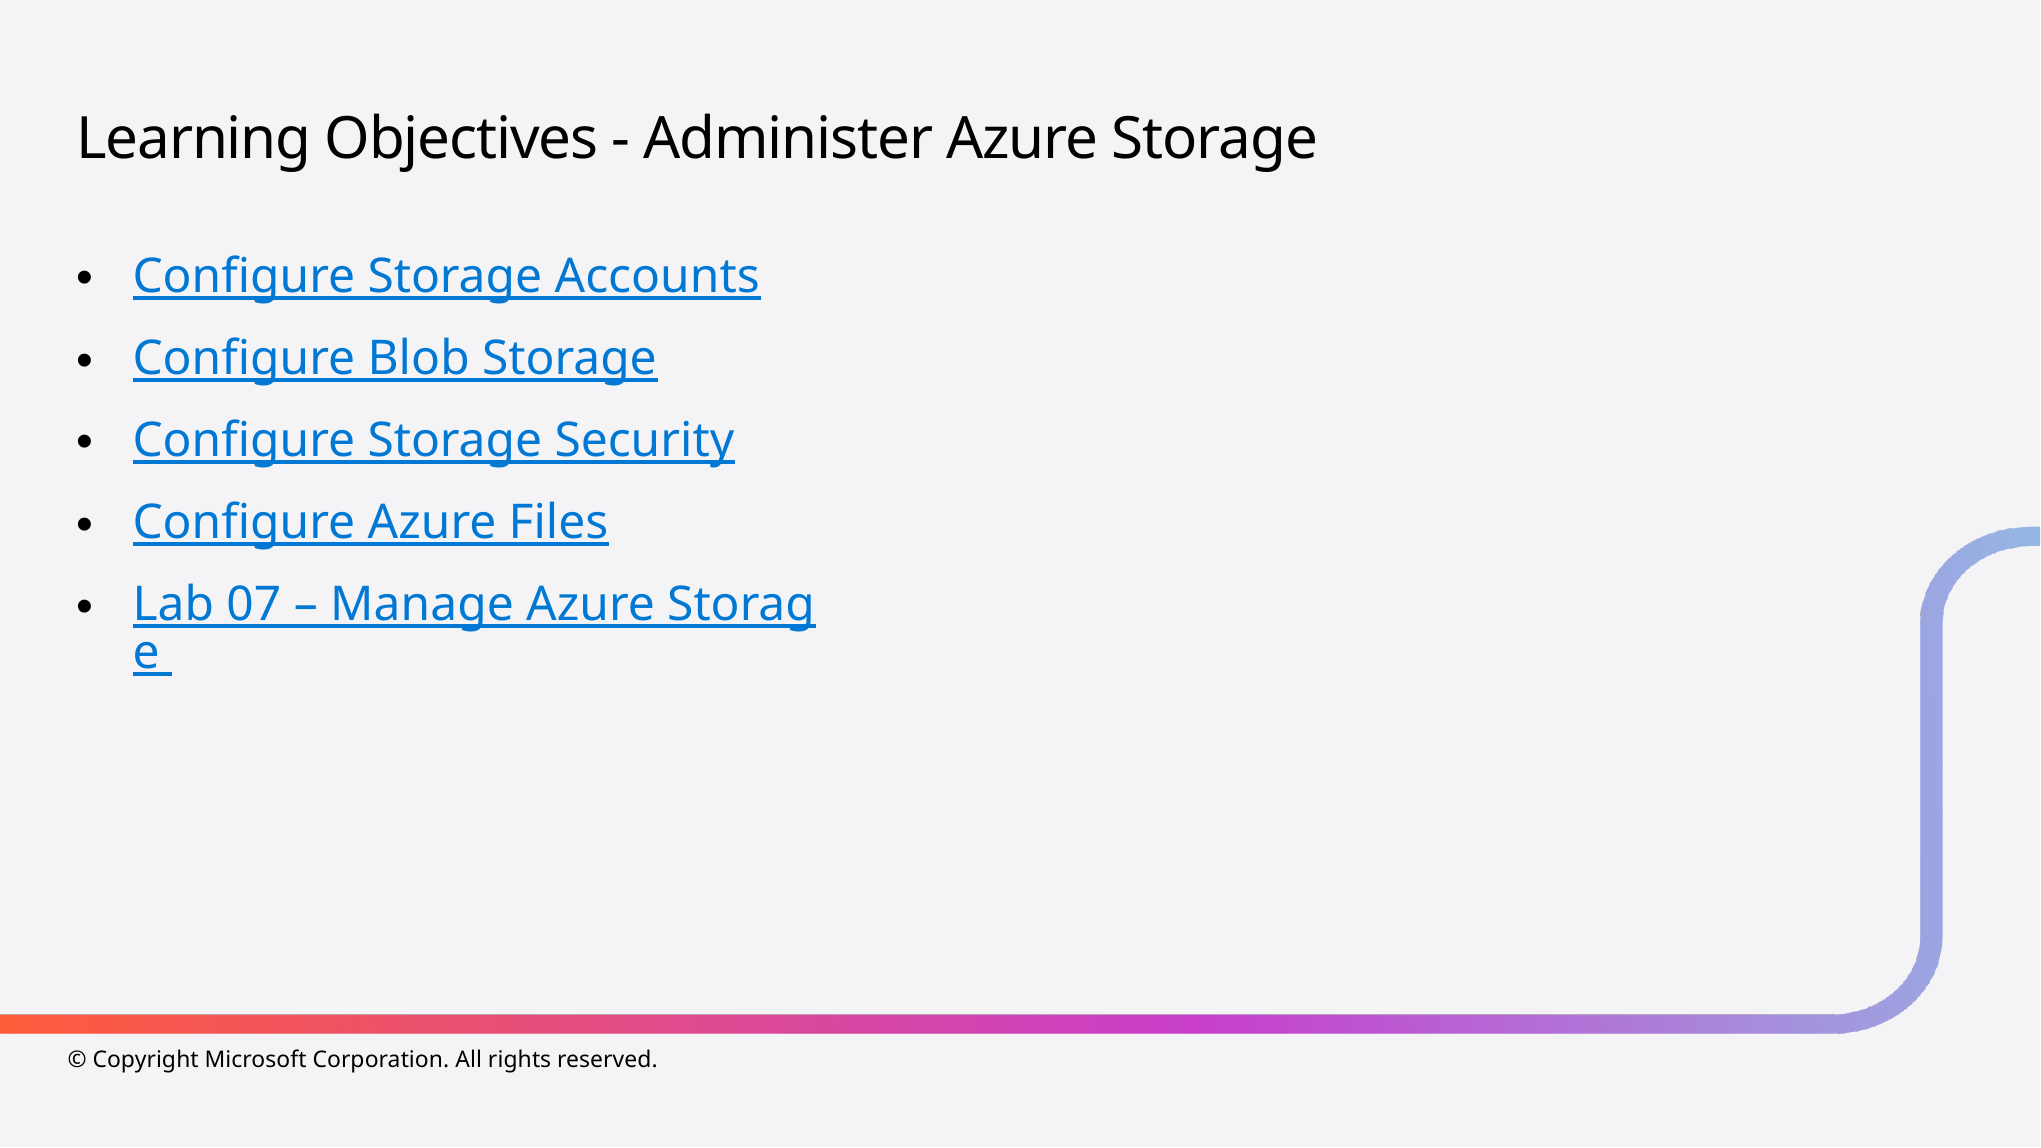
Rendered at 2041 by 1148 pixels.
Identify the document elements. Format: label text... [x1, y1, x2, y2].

title Learning Objectives - Administer Azure Storage [76, 93, 1968, 230]
picture [0, 526, 2041, 1034]
text_box Configure Storage Accounts Configure Blob Storage Configure Storage Security Configure Azure Files Lab 07 – Manage Azure Storage [75, 244, 828, 929]
